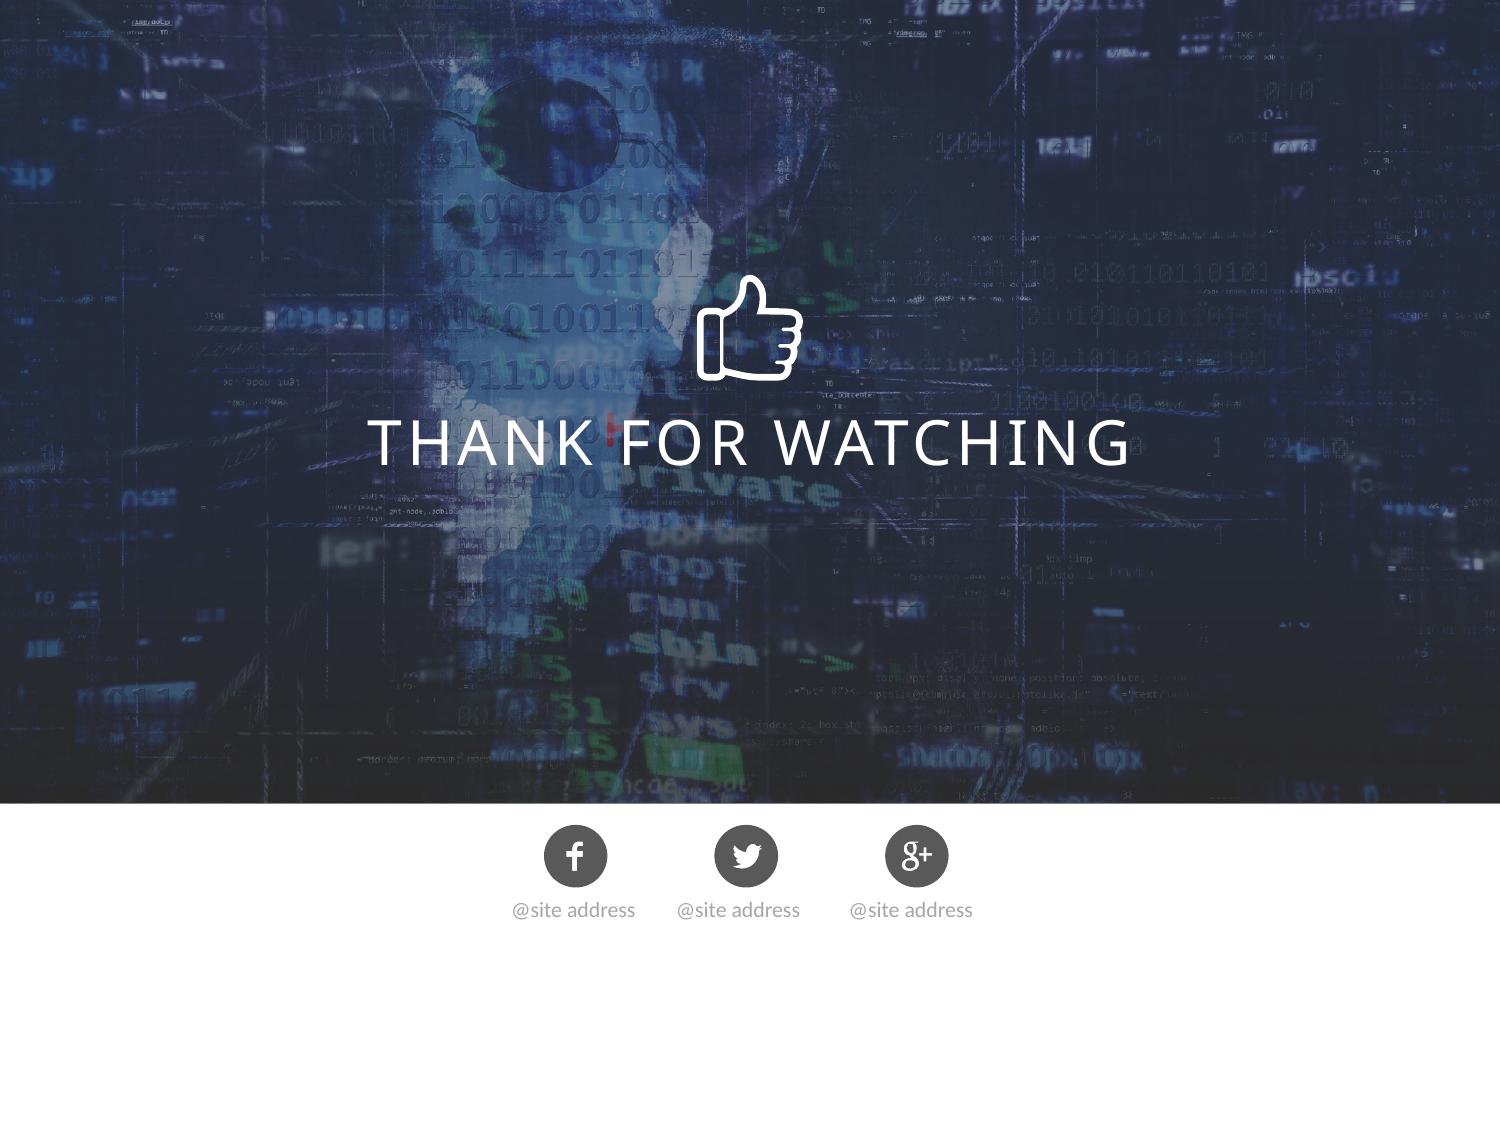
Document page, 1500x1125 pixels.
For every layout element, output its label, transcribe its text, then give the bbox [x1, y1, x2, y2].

text_box [714, 824, 779, 888]
text_box @site address [826, 888, 1000, 929]
text_box [544, 824, 608, 888]
text_box @site address [653, 888, 826, 929]
text_box [885, 824, 949, 888]
picture [0, 0, 1500, 803]
text_box @site address [489, 888, 653, 929]
